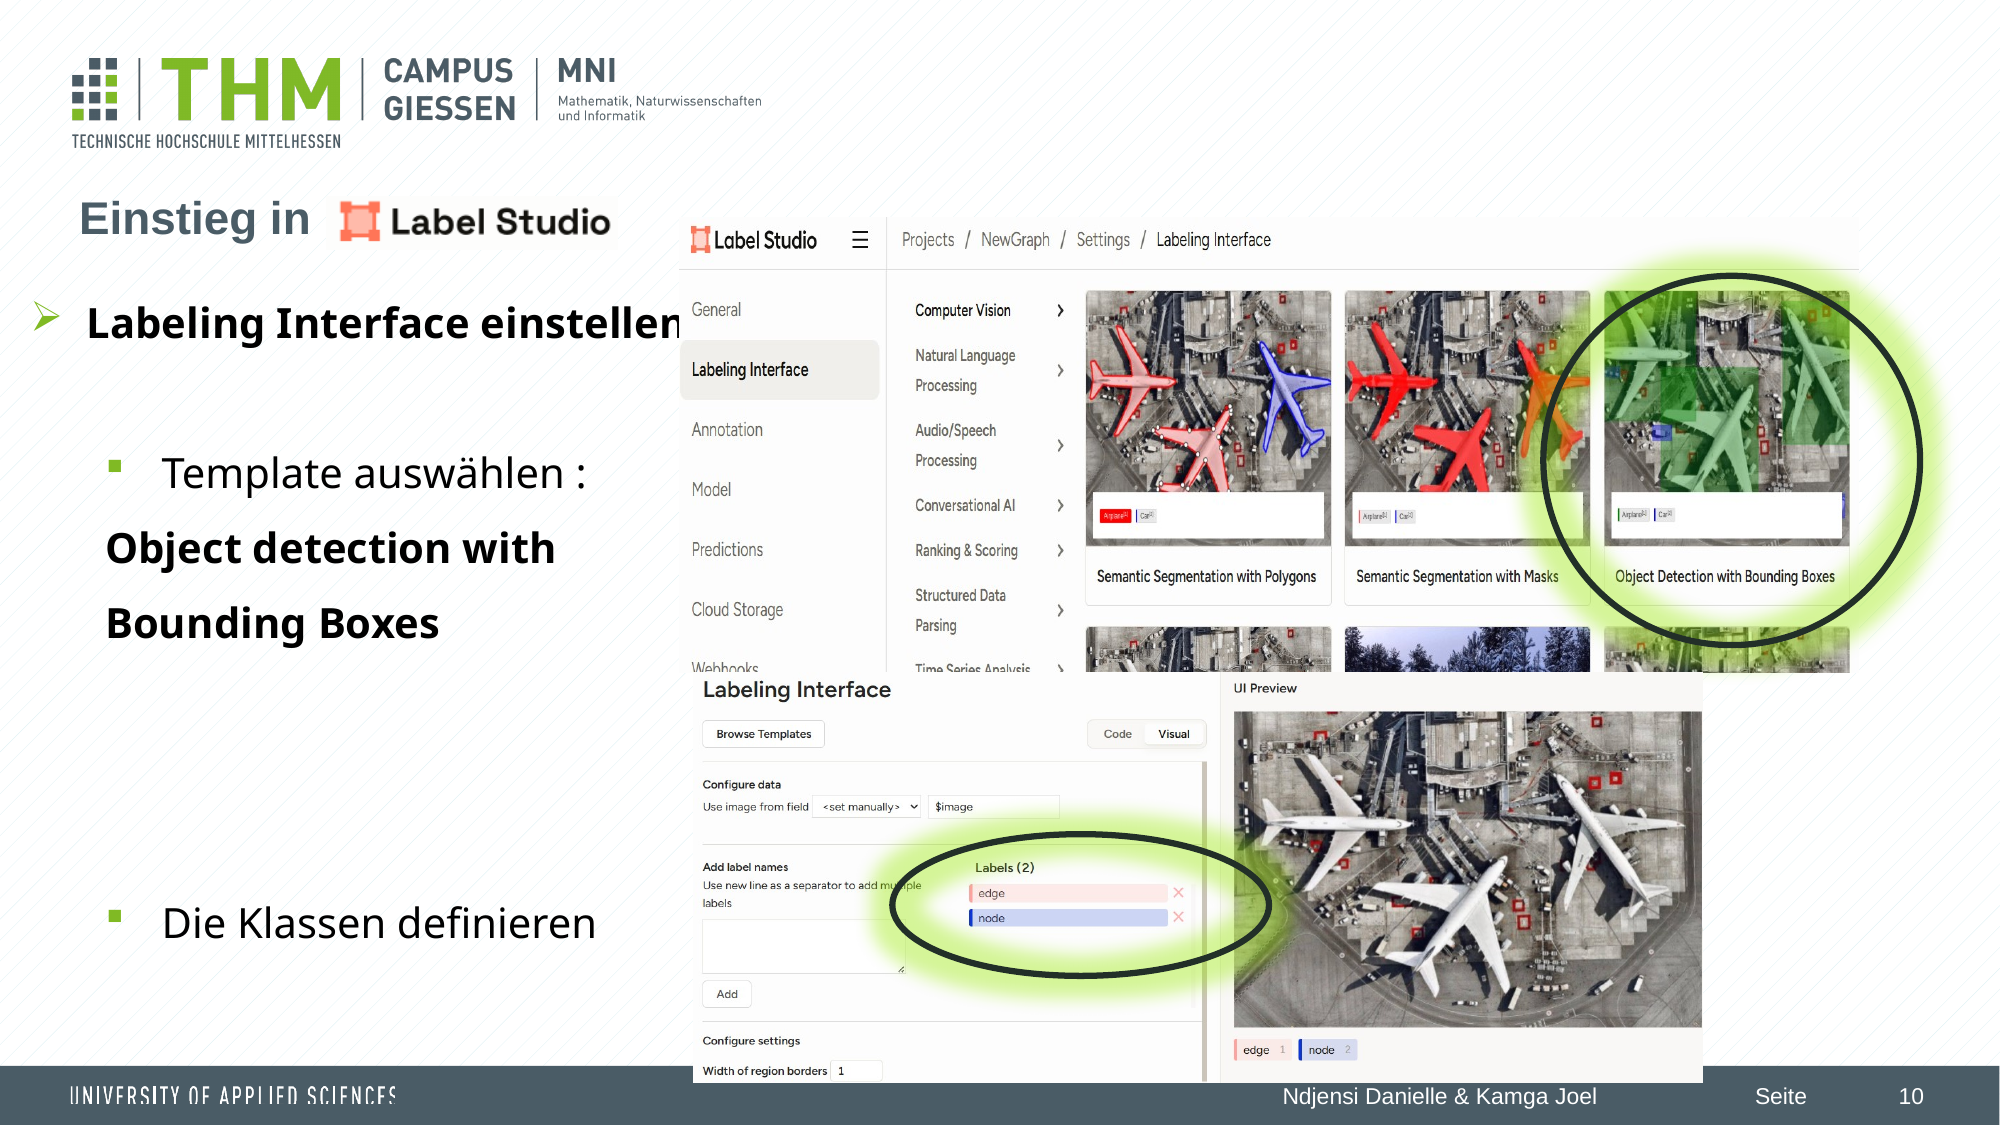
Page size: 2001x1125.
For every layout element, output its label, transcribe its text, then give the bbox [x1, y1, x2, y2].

title Einstieg in [79, 181, 1921, 276]
text_box [1863, 328, 1921, 593]
picture [679, 216, 1859, 1083]
text_box Labeling Interface einstellen Template auswählen : Object detection with Bounding Boxes Die Klassen definieren [15, 264, 738, 1094]
slide_number 10 [1834, 1073, 1940, 1118]
picture [326, 195, 619, 251]
picture [72, 58, 761, 148]
